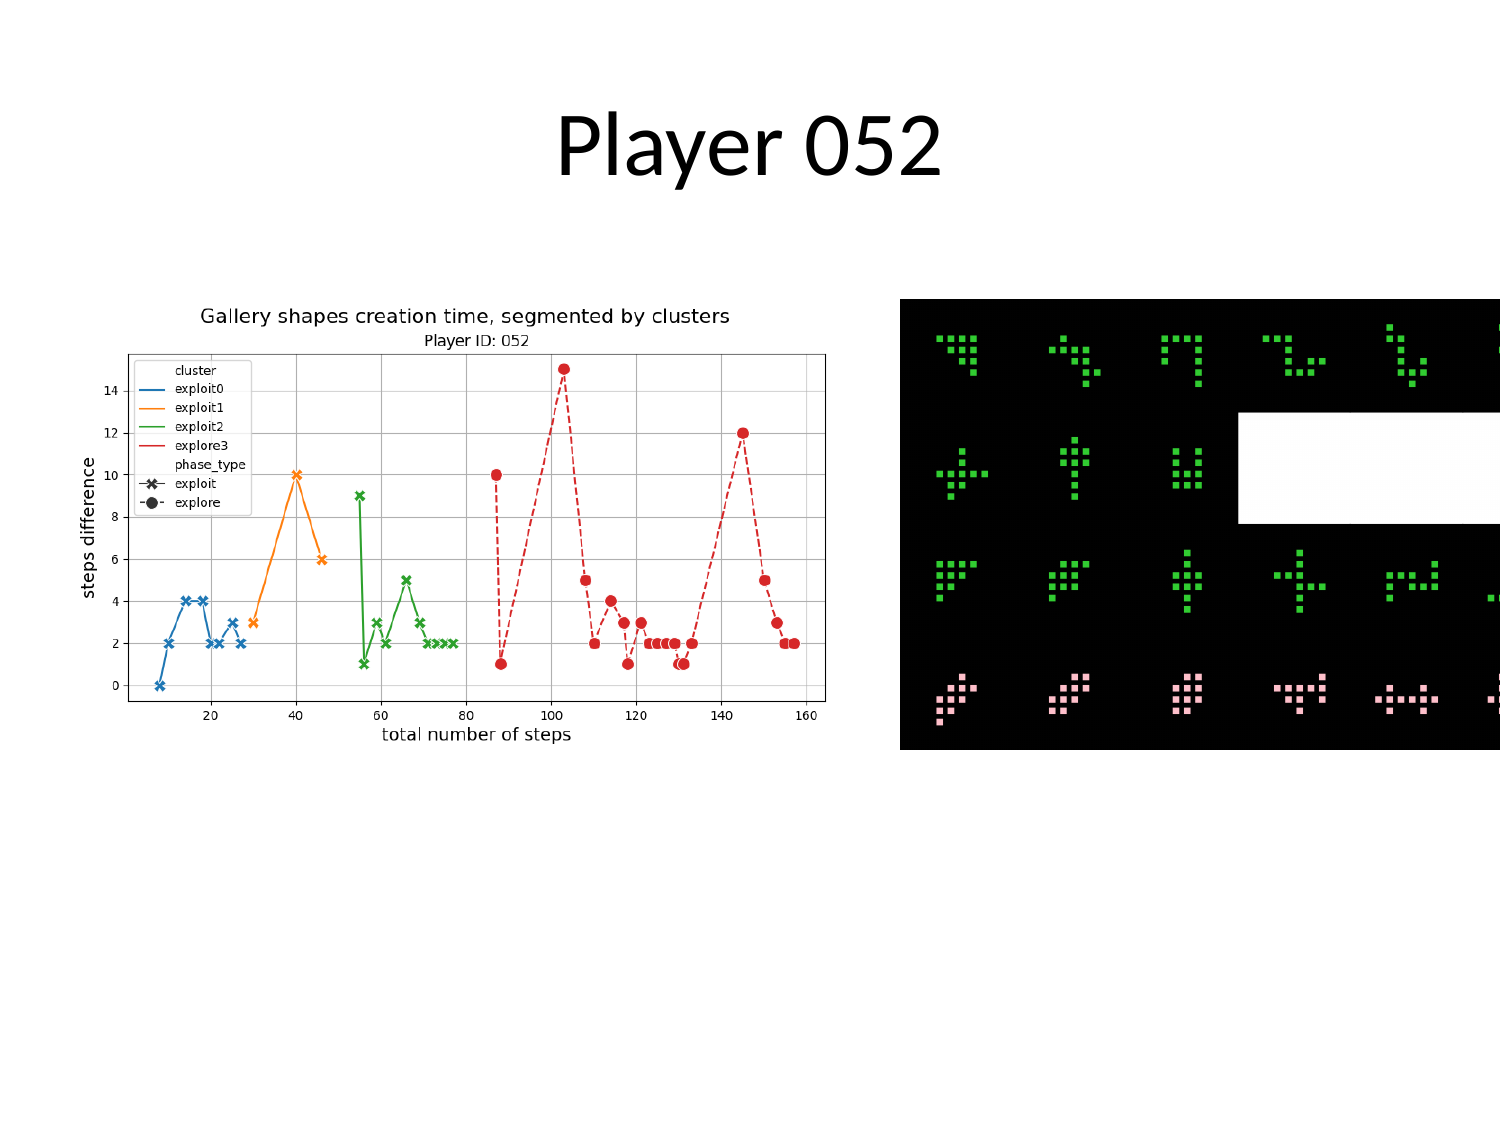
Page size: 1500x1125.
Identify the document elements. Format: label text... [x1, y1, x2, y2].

picture [14, 299, 1500, 751]
title Player 052 [75, 45, 1425, 233]
